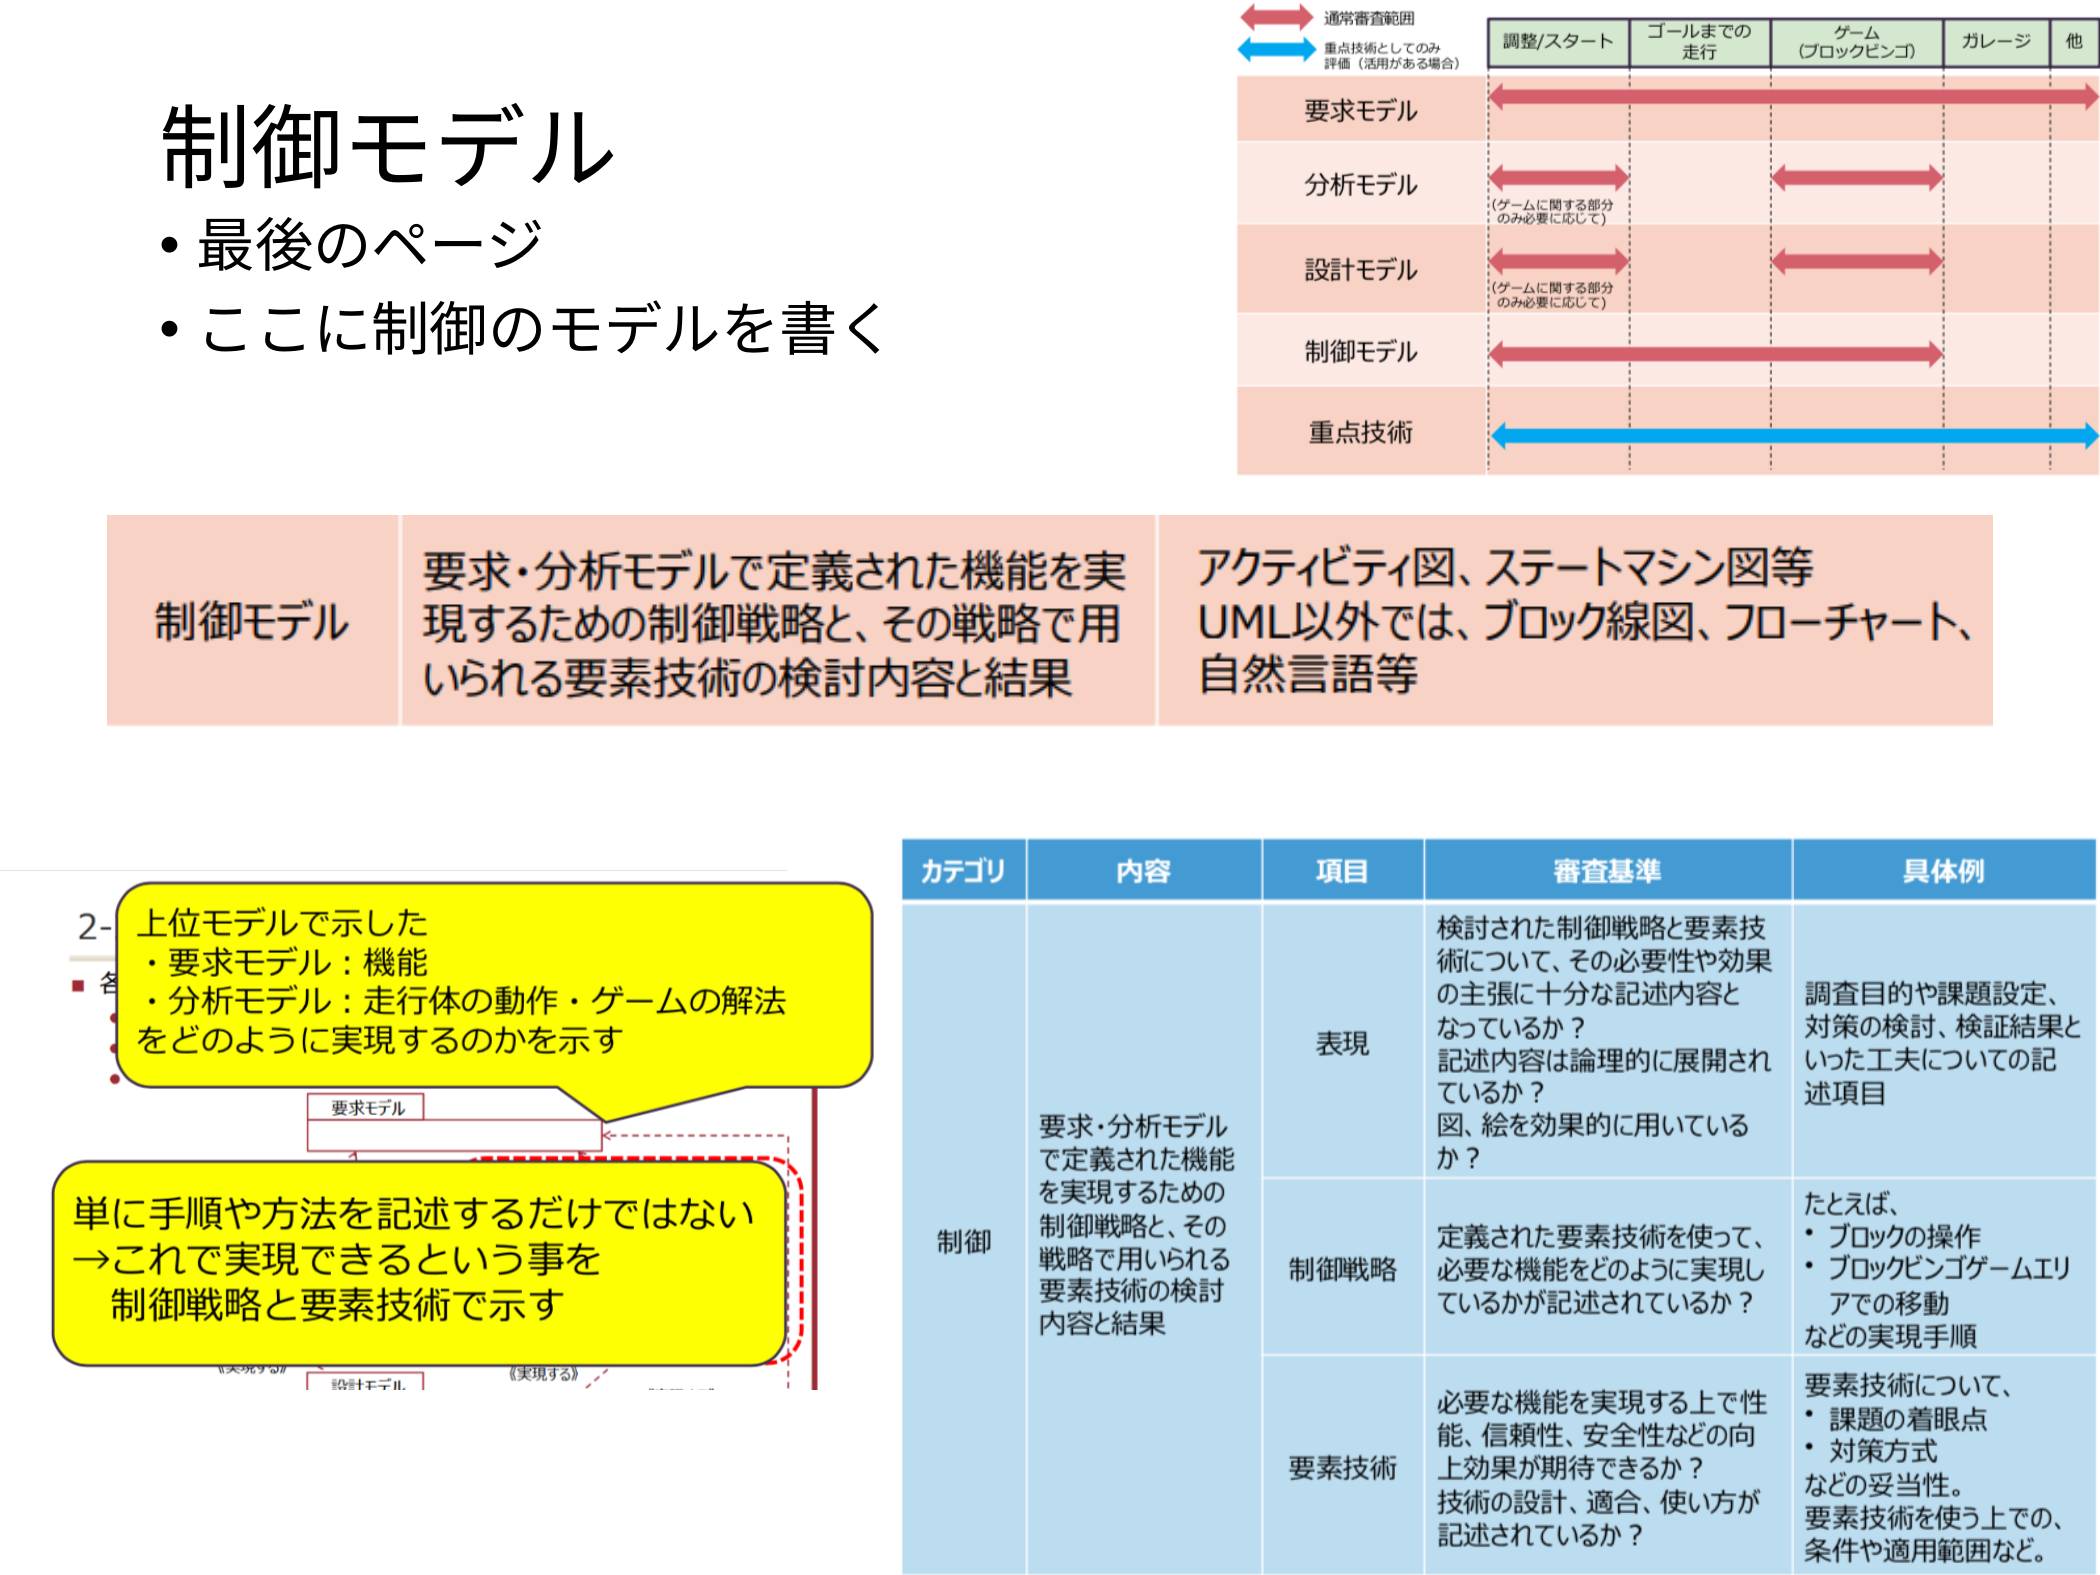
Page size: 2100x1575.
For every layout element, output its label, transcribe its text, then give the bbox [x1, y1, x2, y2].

list 最後のページ ここに制御のモデルを書く [144, 731, 1956, 1532]
title 制御モデル [144, 83, 1233, 208]
picture [896, 835, 2100, 1575]
picture [107, 515, 1993, 731]
picture [1233, 0, 2100, 480]
list 最後のページ ここに制御のモデルを書く [144, 208, 1956, 515]
picture [0, 870, 885, 1390]
